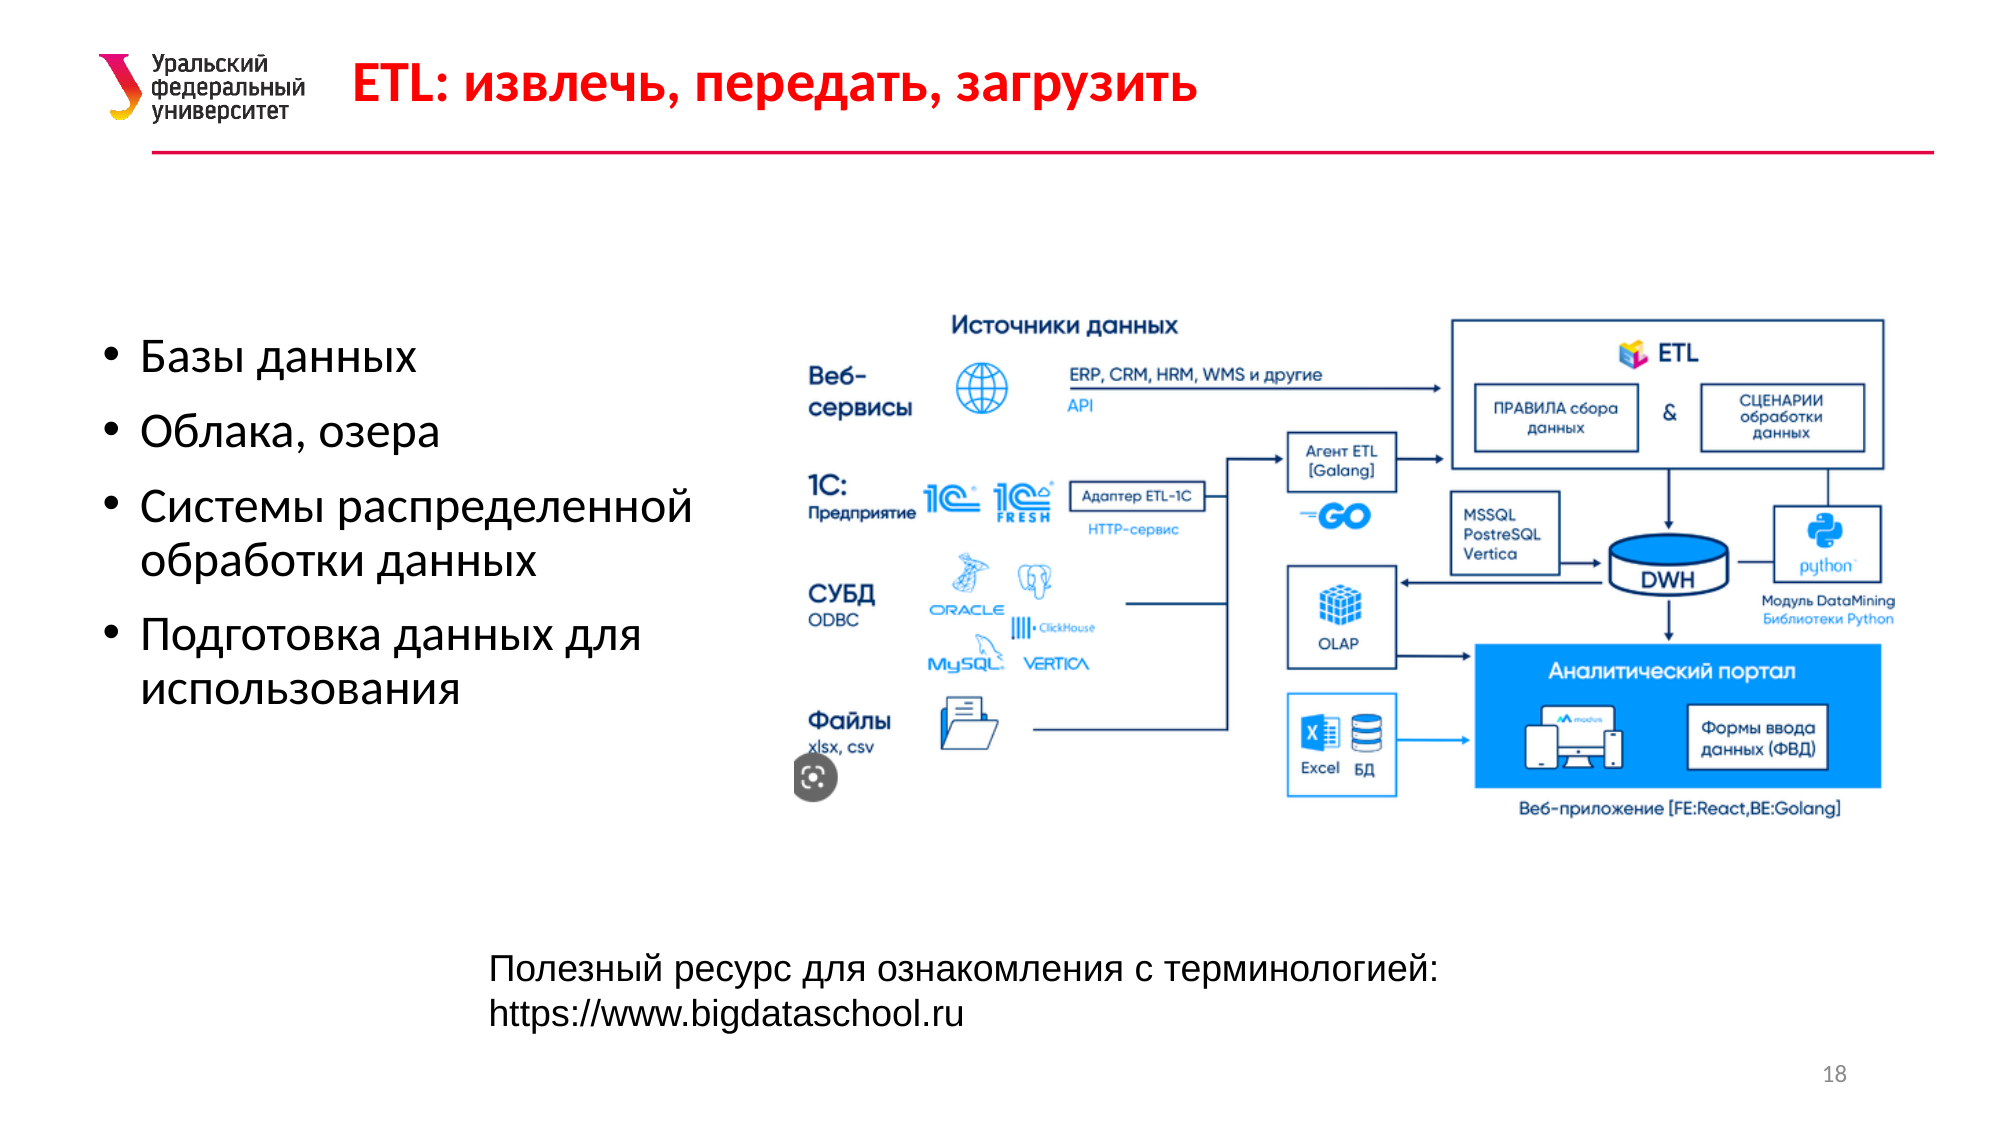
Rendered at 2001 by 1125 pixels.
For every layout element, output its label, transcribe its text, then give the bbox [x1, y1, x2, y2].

text_box ETL: извлечь, передать, загрузить [337, 36, 1945, 121]
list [98, 52, 320, 124]
slide_number 18 [1412, 1042, 1863, 1103]
text_box [151, 150, 1935, 155]
text_box Базы данных Облака, озера Системы распределенной обработки данных Подготовка данных для использования [87, 321, 794, 763]
text_box Полезный ресурс для ознакомления с терминологией: https://www.bigdataschool.ru [473, 936, 1550, 1042]
picture [794, 275, 1895, 827]
